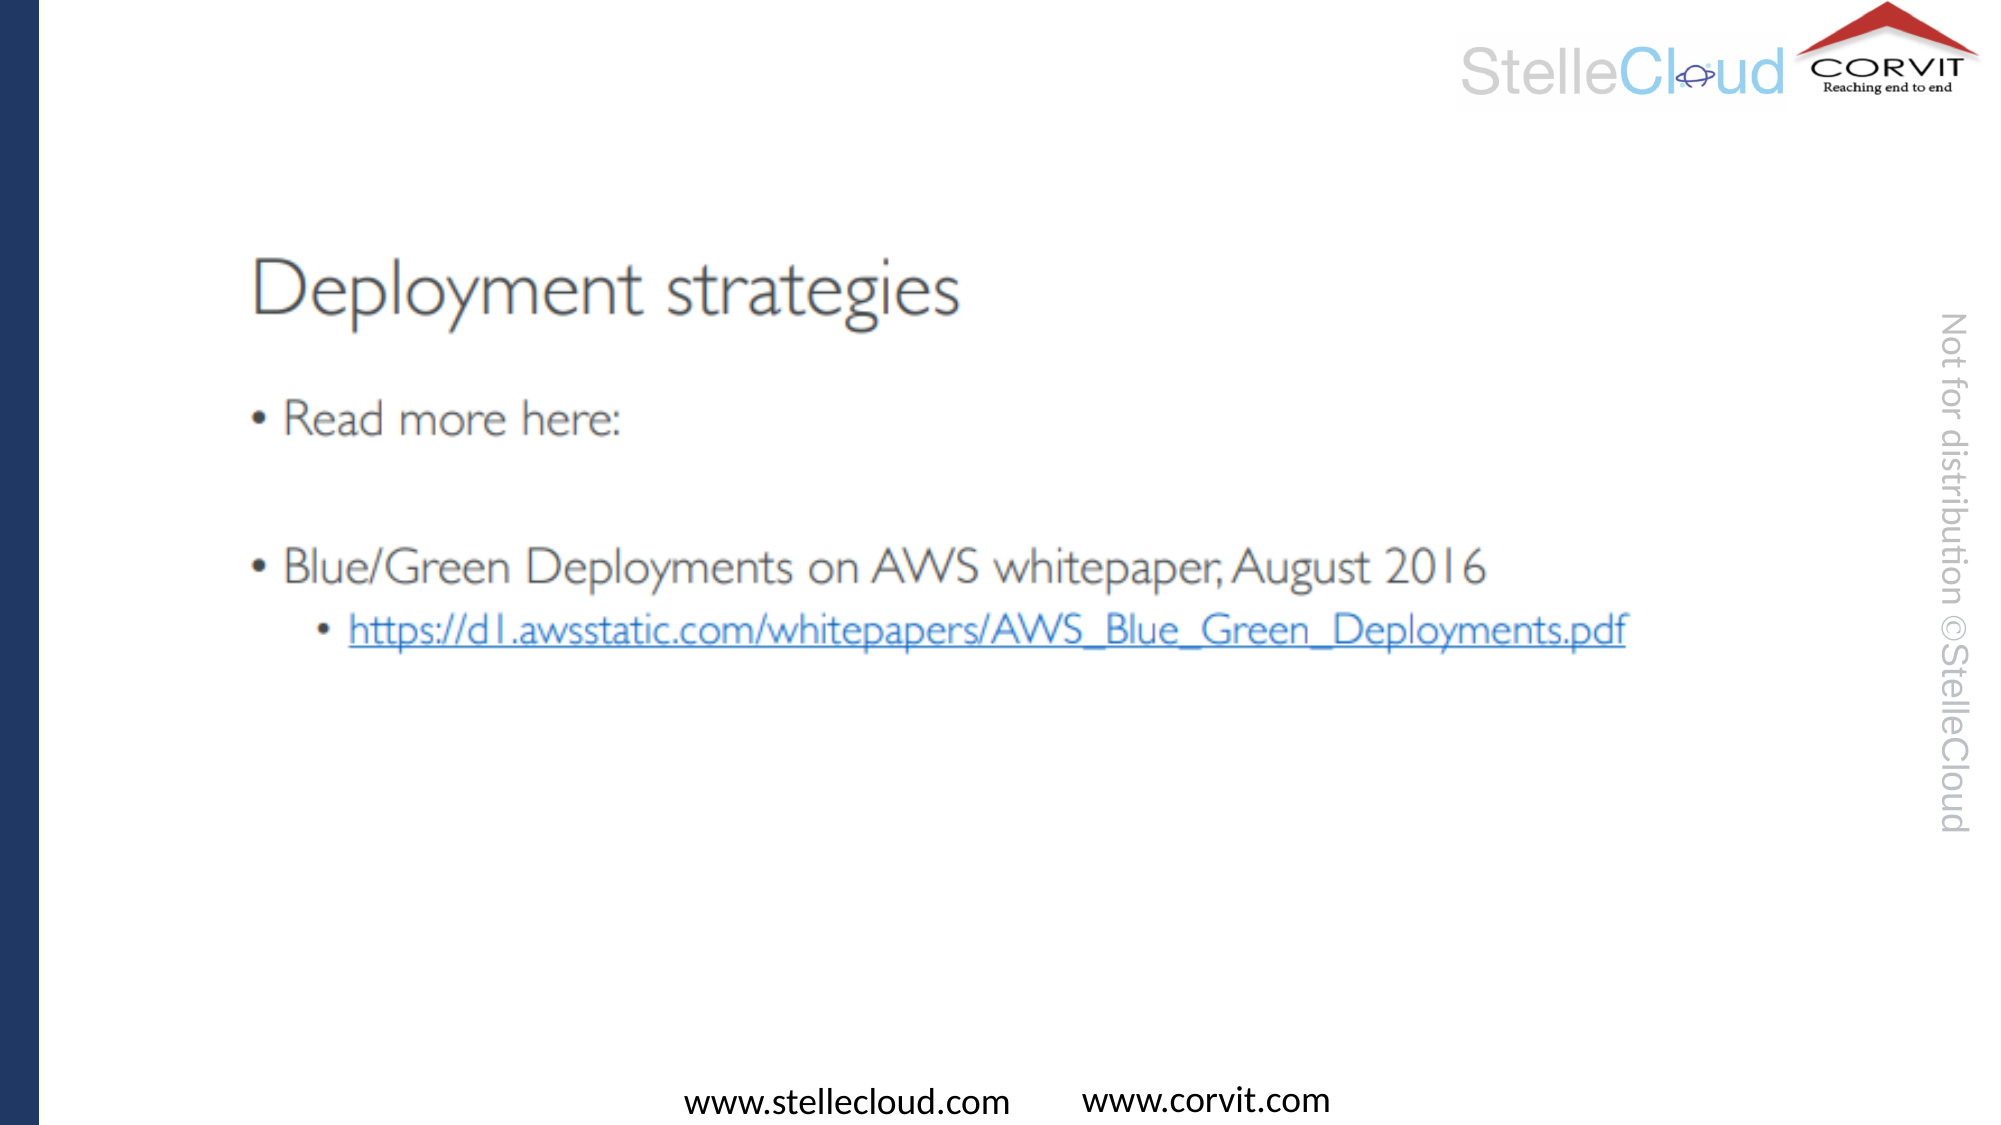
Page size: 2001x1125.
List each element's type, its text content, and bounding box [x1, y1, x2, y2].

text_box Not for distribution ⒸStelleCloud [1927, 297, 1988, 1125]
picture [196, 236, 1725, 857]
text_box www.stellecloud.com [669, 1069, 1027, 1125]
picture [1455, 0, 1988, 111]
text_box www.corvit.com [1067, 1067, 1347, 1125]
